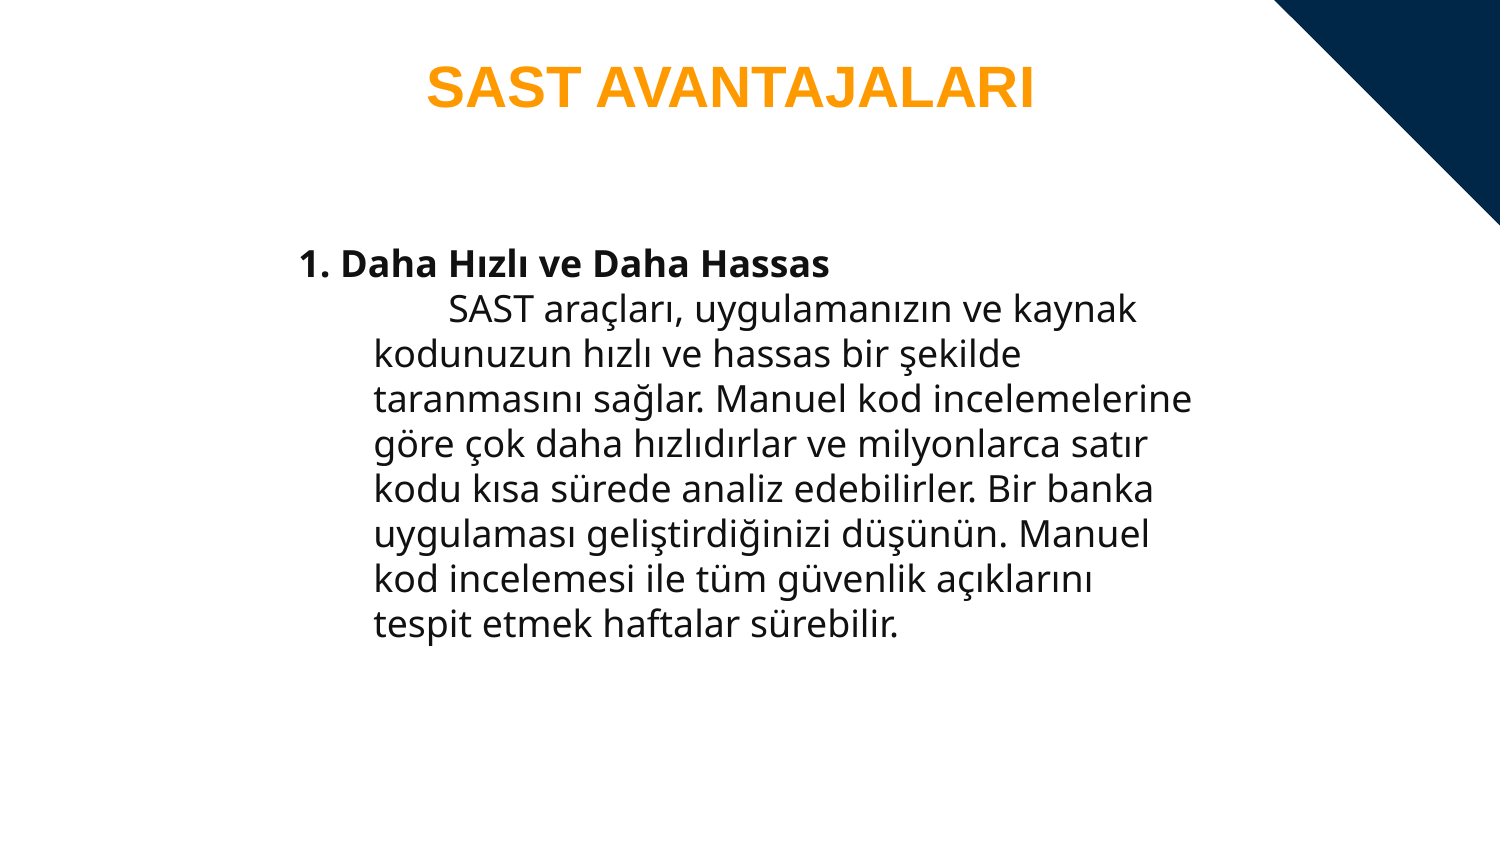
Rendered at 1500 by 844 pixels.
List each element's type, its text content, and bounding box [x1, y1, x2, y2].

text_box 1. Daha Hızlı ve Daha Hassas SAST araçları, uygulamanızın ve kaynak kodunuzun hızlı ve hassas bir şekilde taranmasını sağlar. Manuel kod incelemelerine göre çok daha hızlıdırlar ve milyonlarca satır kodu kısa sürede analiz edebilirler. Bir banka uygulaması geliştirdiğinizi düşünün. Manuel kod incelemesi ile tüm güvenlik açıklarını tespit etmek haftalar sürebilir. [283, 232, 1217, 698]
text_box [1274, 0, 1500, 226]
text_box 2.SAST AVANTAJALARI: [267, 45, 1165, 125]
